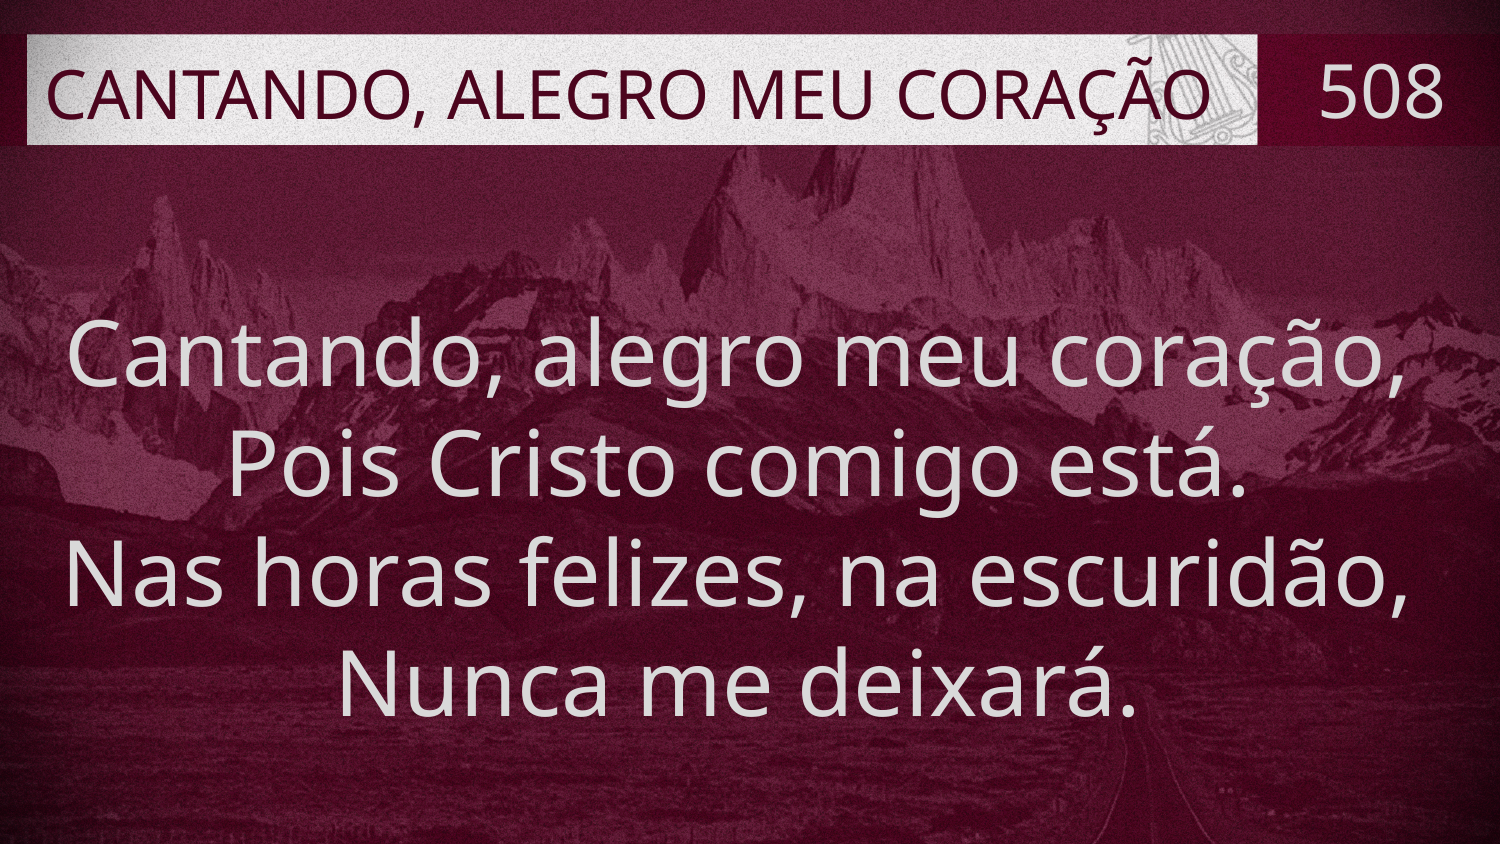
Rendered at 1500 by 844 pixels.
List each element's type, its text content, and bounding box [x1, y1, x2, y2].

list Cantando, alegro meu coração, Pois Cristo comigo está. Nas horas felizes, na escuridão, Nunca me deixará. [0, 185, 1500, 844]
picture [0, 0, 1500, 185]
list 508 [1281, 36, 1483, 143]
title CANTANDO, ALEGRO MEU CORAÇÃO [29, 33, 1258, 151]
